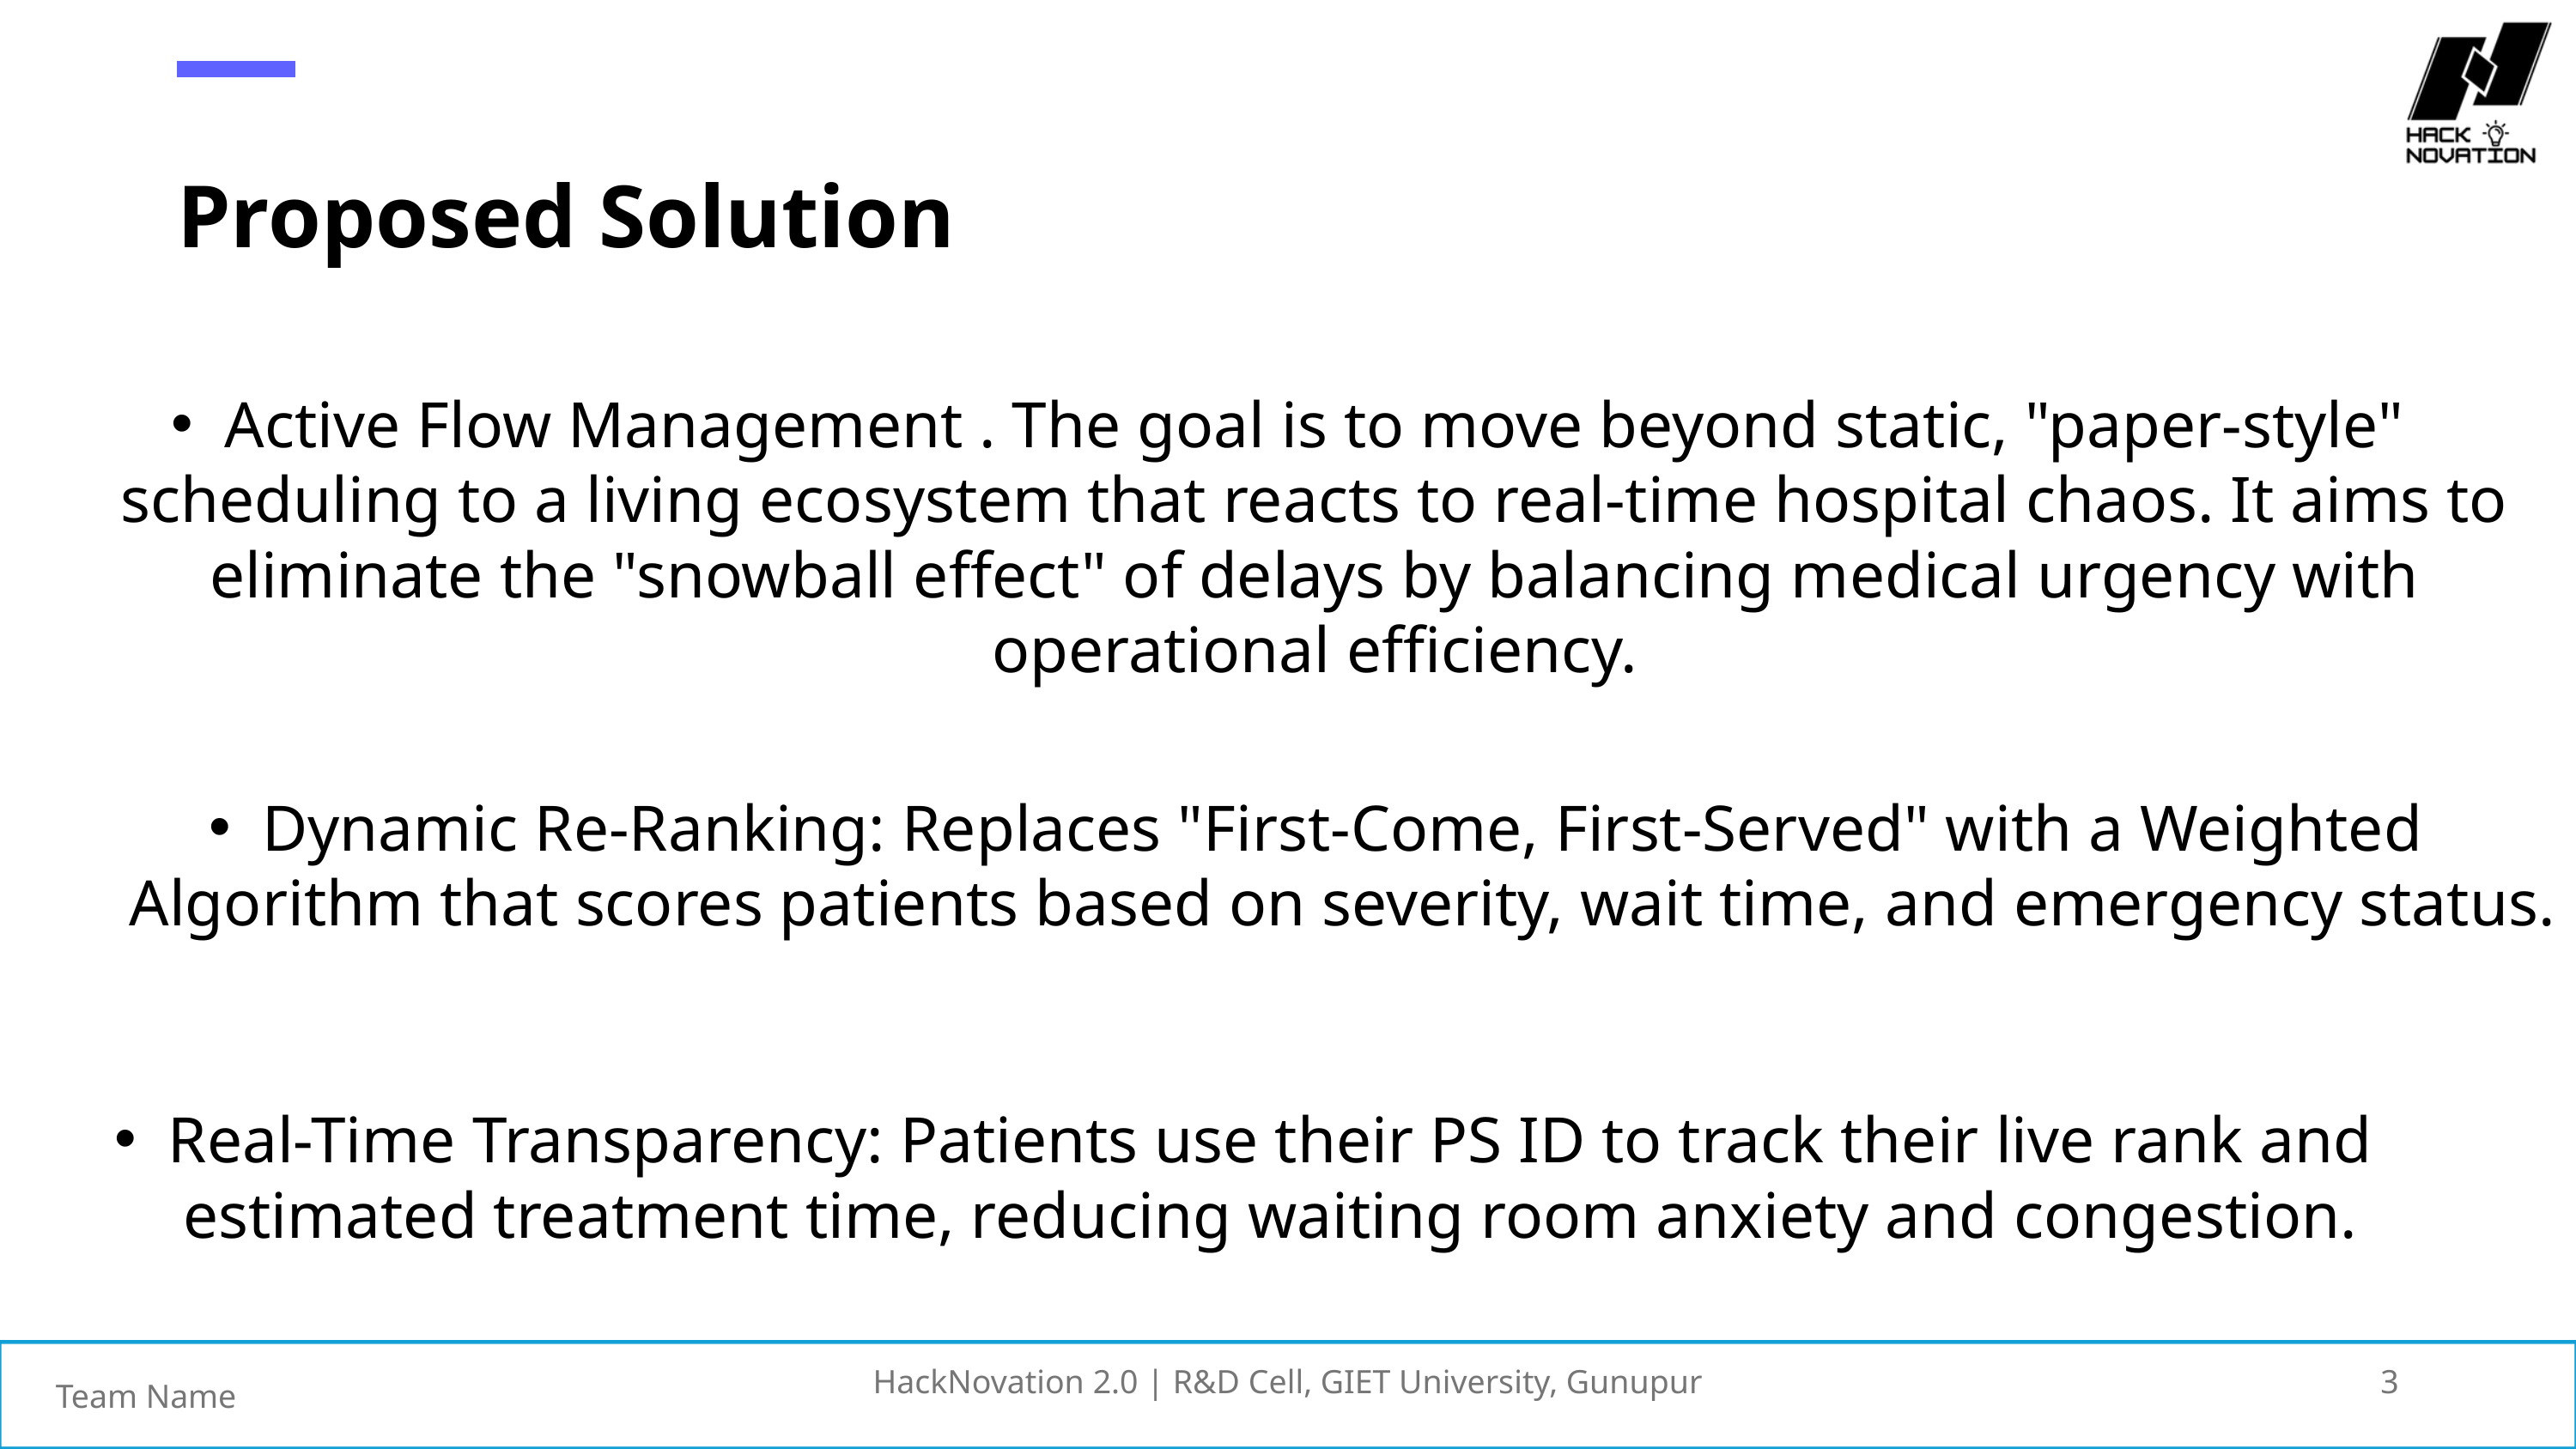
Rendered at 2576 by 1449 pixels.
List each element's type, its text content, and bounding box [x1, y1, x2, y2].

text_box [853, 1342, 1723, 1421]
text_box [177, 77, 2399, 358]
text_box Dynamic Re-Ranking: Replaces "First-Come, First-Served" with a Weighted Algorithm that scores patients based on severity, wait time, and emergency status. [2, 788, 2576, 938]
text_box Real-Time Transparency: Patients use their PS ID to track their live rank and estimated treatment time, reducing waiting room anxiety and congestion. [0, 1100, 2435, 1251]
text_box [0, 1340, 2576, 1449]
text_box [2384, 0, 2576, 195]
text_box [16, 1356, 276, 1434]
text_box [1819, 1342, 2399, 1421]
text_box Active Flow Management . The goal is to move beyond static, "paper-style" scheduling to a living ecosystem that reacts to real-time hospital chaos. It aims to eliminate the "snowball effect" of delays by balancing medical urgency with operational efficiency. [0, 385, 2524, 686]
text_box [176, 60, 296, 76]
